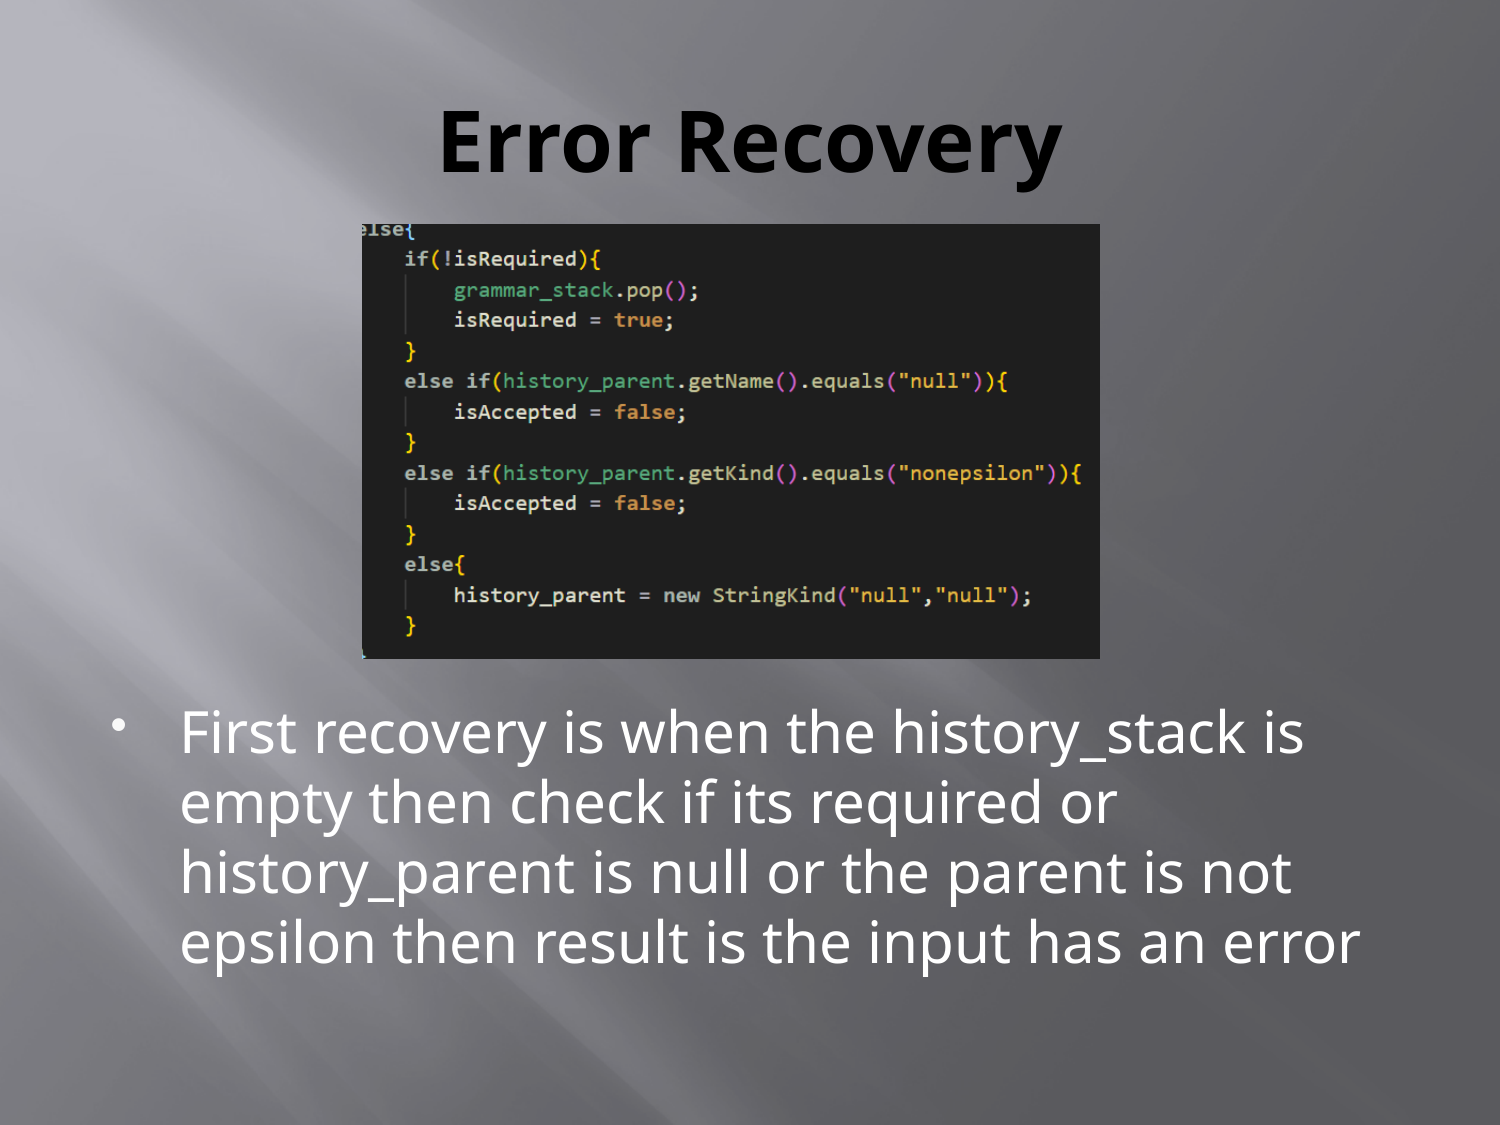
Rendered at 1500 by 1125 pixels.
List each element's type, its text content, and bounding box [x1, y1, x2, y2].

title Error Recovery [75, 45, 1425, 233]
list First recovery is when the history_stack is empty then check if its required or history_parent is null or the parent is not epsilon then result is the input has an error [75, 687, 1425, 1035]
picture [362, 224, 1101, 659]
